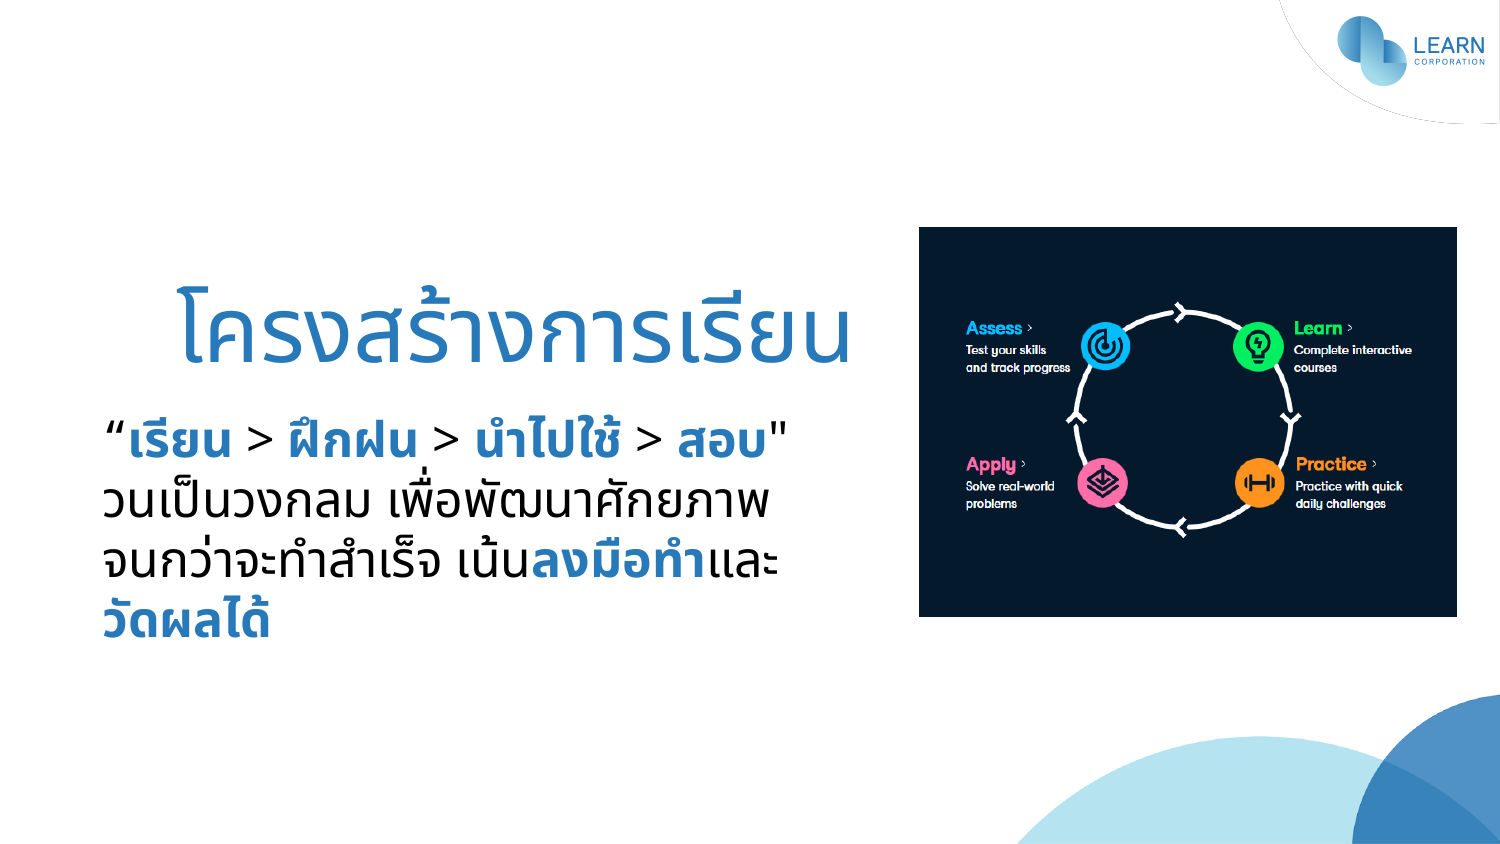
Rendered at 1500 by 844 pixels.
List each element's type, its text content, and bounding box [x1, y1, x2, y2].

title โครงสร้างการเรียน [87, 205, 872, 392]
subtitle “เรียน > ฝึกฝน > นำไปใช้ > สอบ" วนเป็นวงกลม เพื่อพัฒนาศักยภาพจนกว่าจะทำสำเร็จ เน้นลงมือทำและวัดผลได้ [87, 392, 872, 522]
picture [0, 0, 1500, 844]
